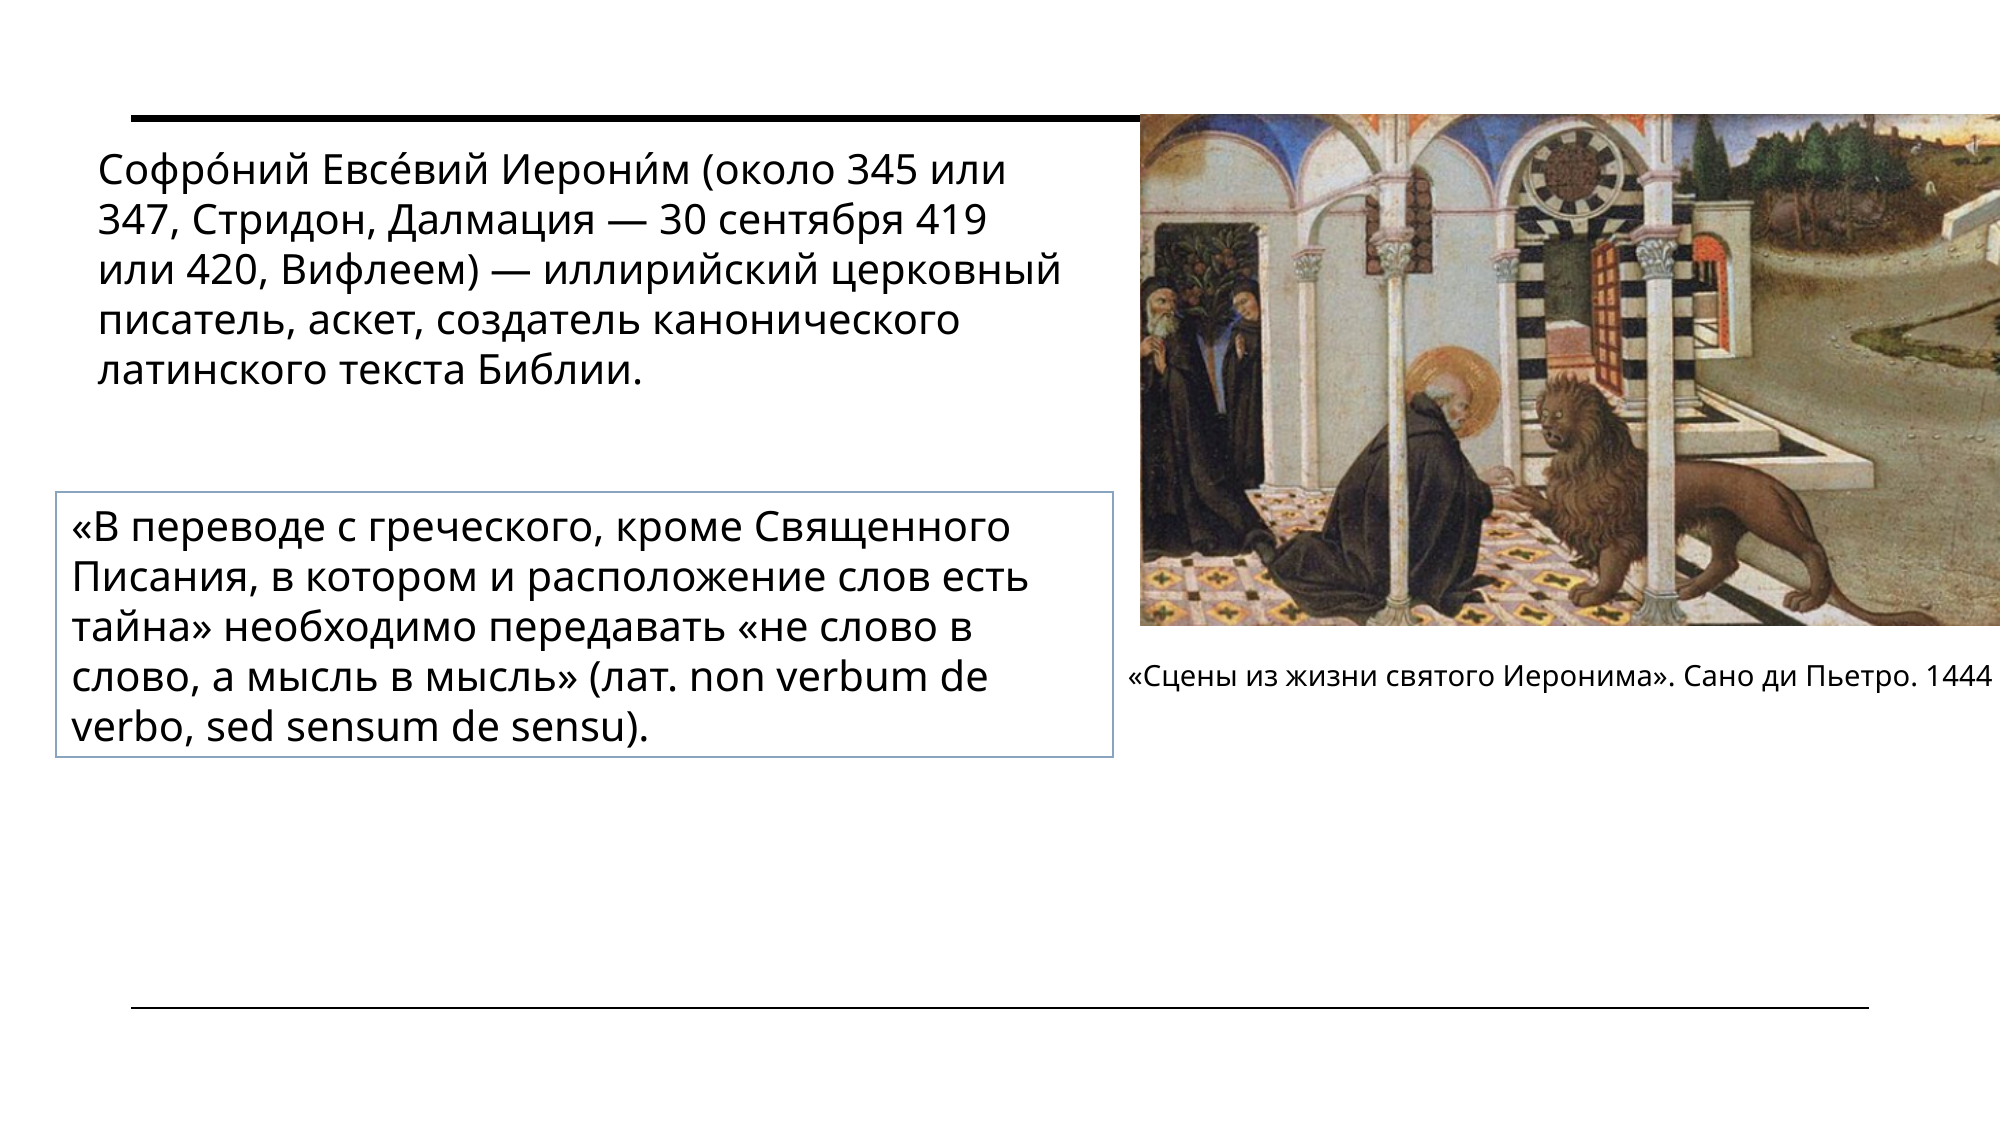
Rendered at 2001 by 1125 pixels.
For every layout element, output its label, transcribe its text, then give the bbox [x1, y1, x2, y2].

text_box «В переводе с греческого, кроме Священного Писания, в котором и расположение слов есть тайна» необходимо передавать «не слово в слово, а мысль в мысль» (лат. non verbum de verbo, sed sensum de sensu). [55, 491, 1114, 758]
text_box «Сцены из жизни святого Иеронима». Сано ди Пьетро. 1444 [1114, 649, 2000, 700]
picture [1140, 114, 2000, 627]
text_box Софро́ний Евсе́вий Иерони́м (около 345 или 347, Стридон, Далмация — 30 сентября 419 или 420, Вифлеем) — иллирийский церковный писатель, аскет, создатель канонического латинского текста Библии. [82, 135, 1083, 401]
